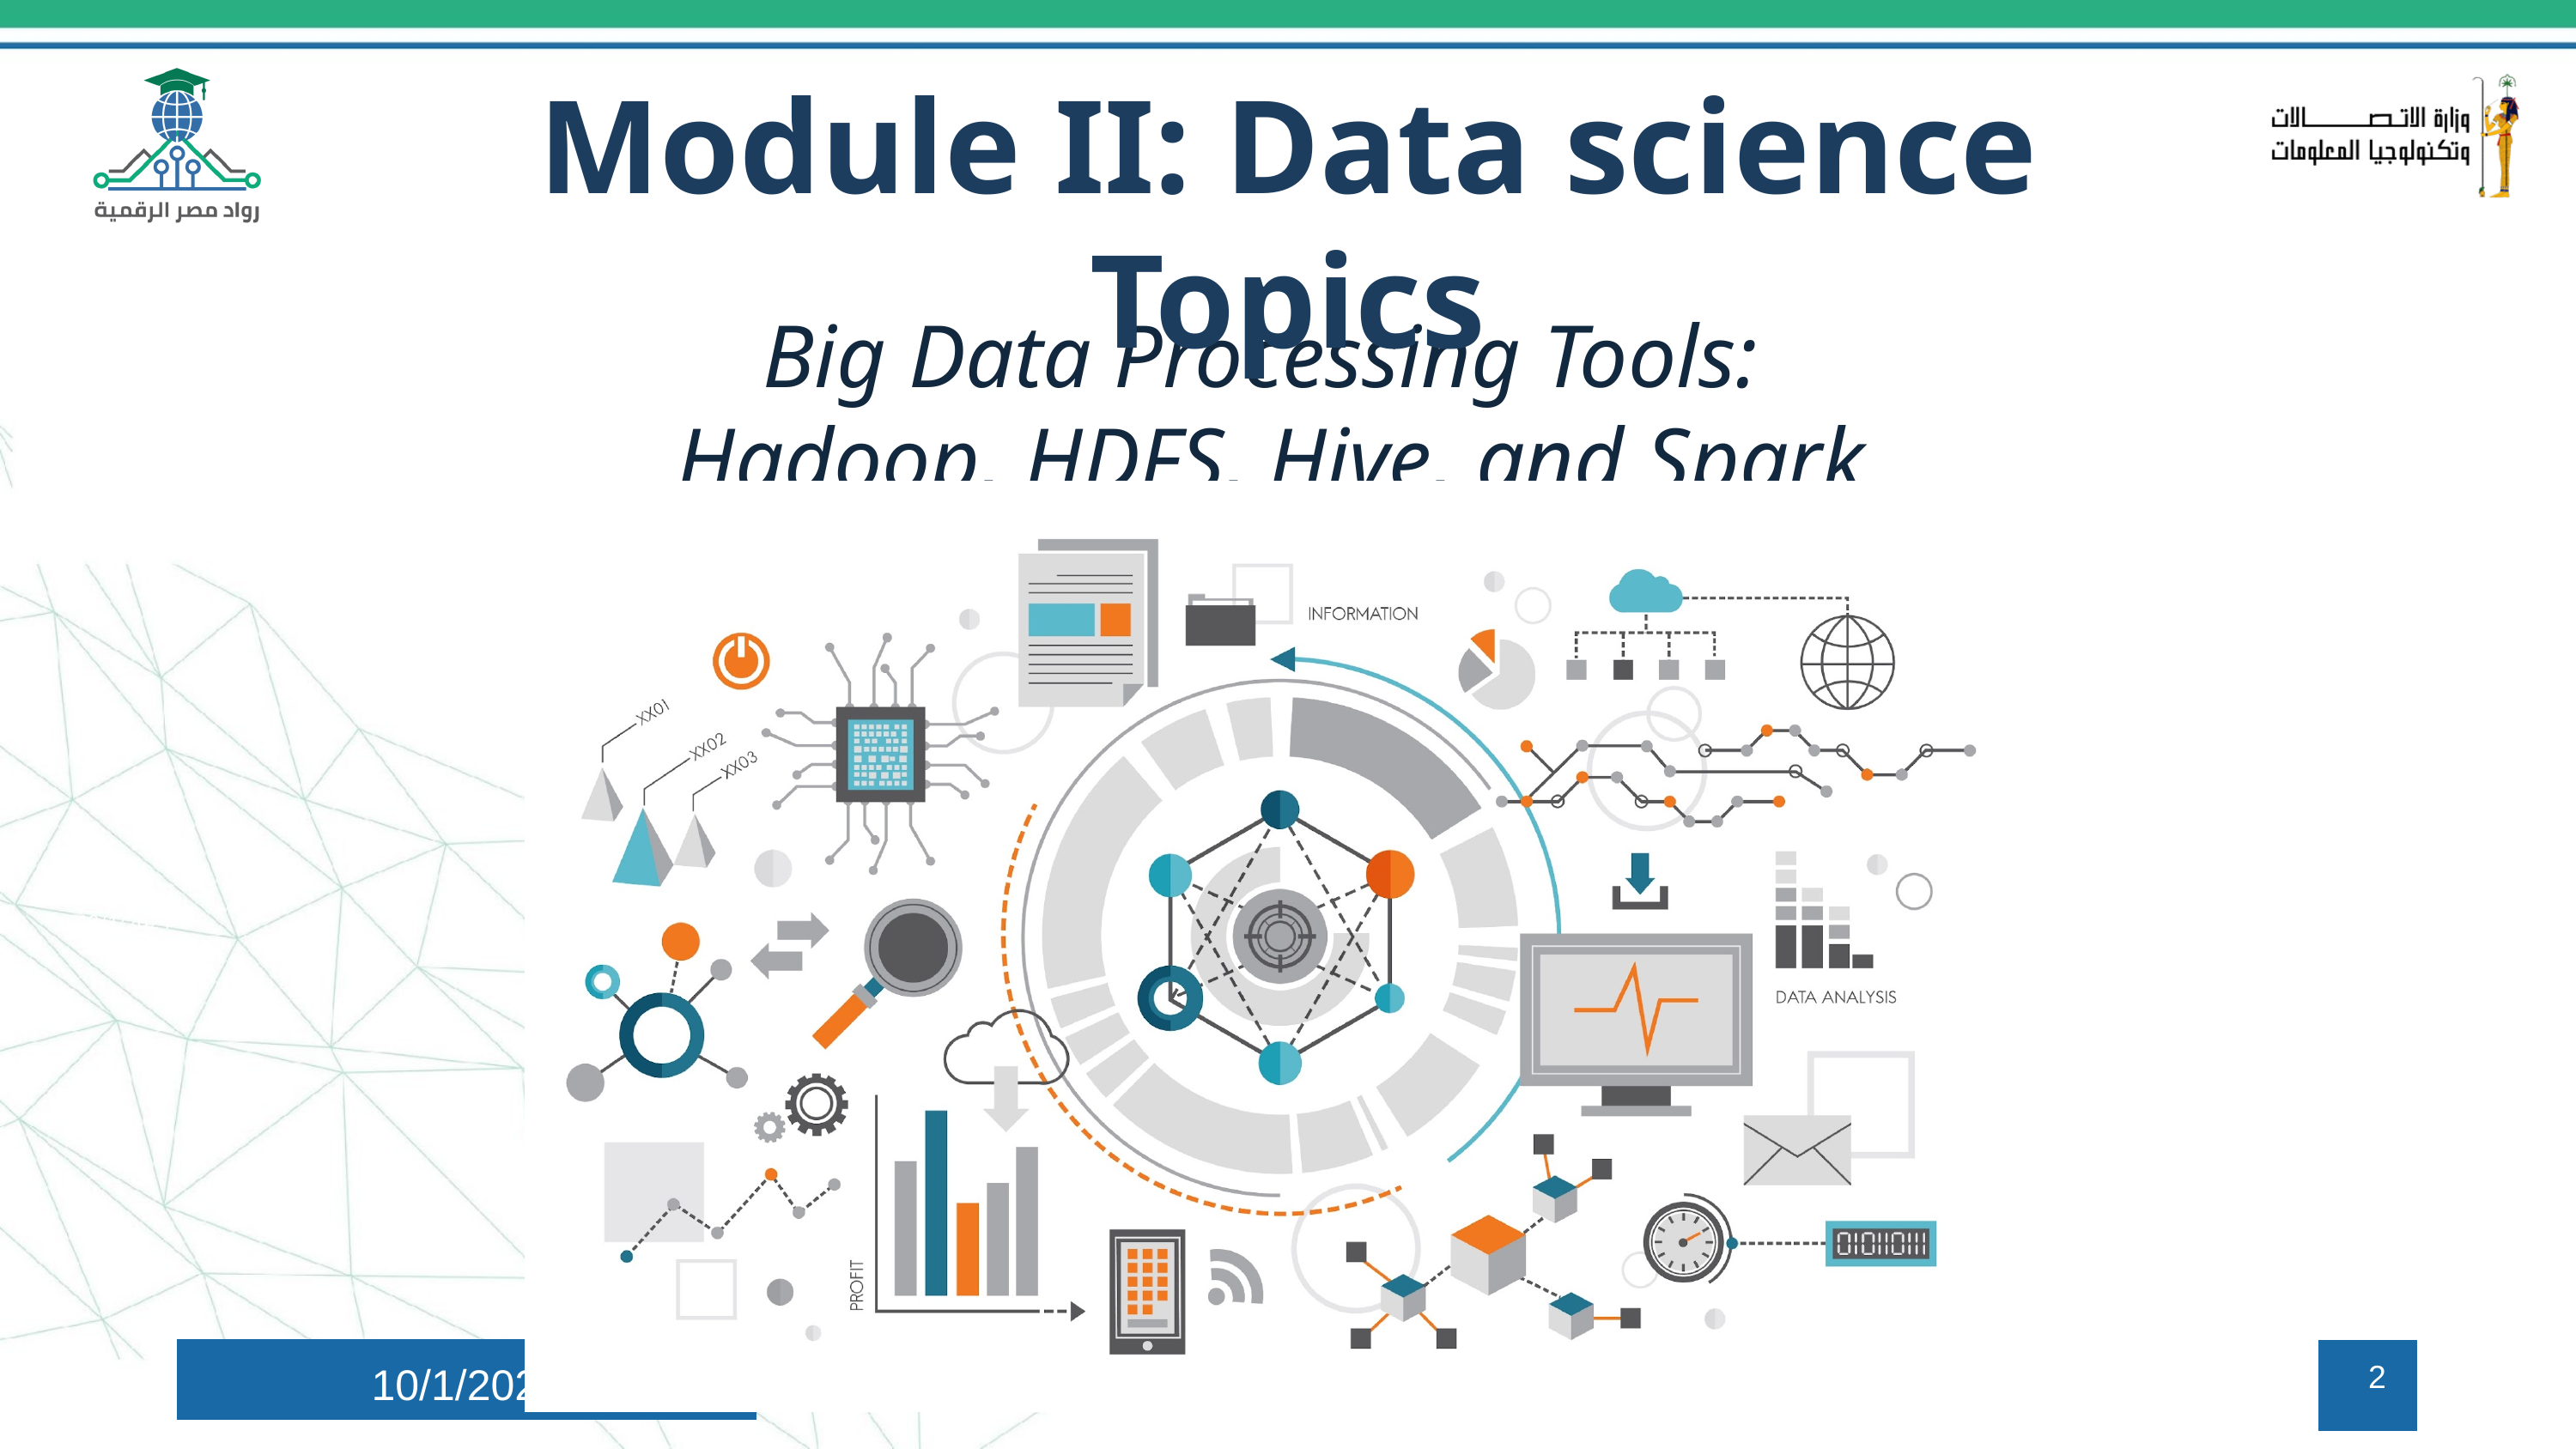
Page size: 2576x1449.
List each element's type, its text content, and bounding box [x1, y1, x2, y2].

text_box Module II: Data science Topics [321, 58, 2254, 380]
picture [0, 0, 2576, 1449]
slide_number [64, 894, 365, 947]
title Big Data Processing Tools: Hadoop, HDFS, Hive, and Spark [471, 380, 2072, 532]
